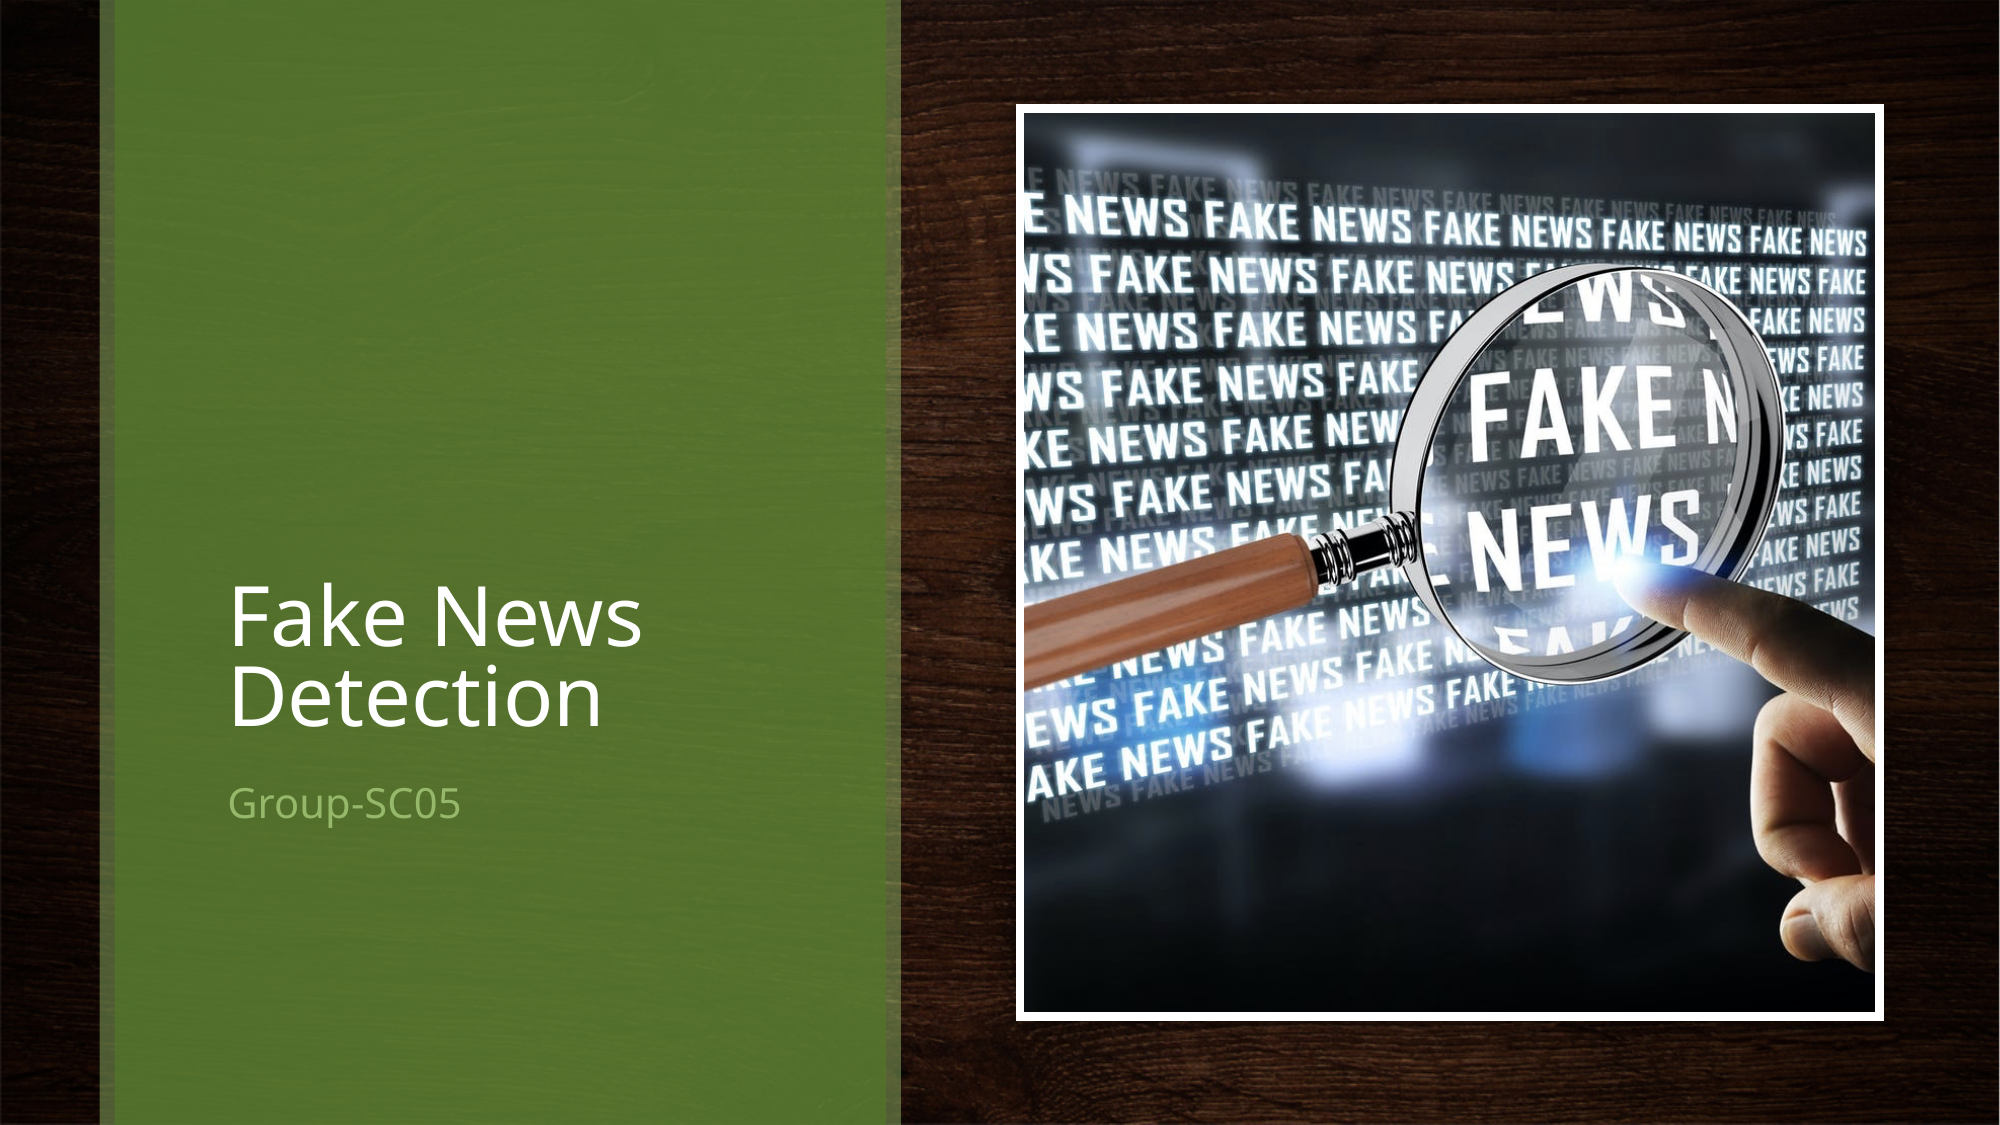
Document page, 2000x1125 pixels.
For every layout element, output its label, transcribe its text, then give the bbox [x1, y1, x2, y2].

picture [0, 0, 99, 1125]
list Group-SC05 [212, 774, 800, 1005]
picture [901, 0, 2000, 1125]
title Fake News Detection [212, 112, 800, 750]
